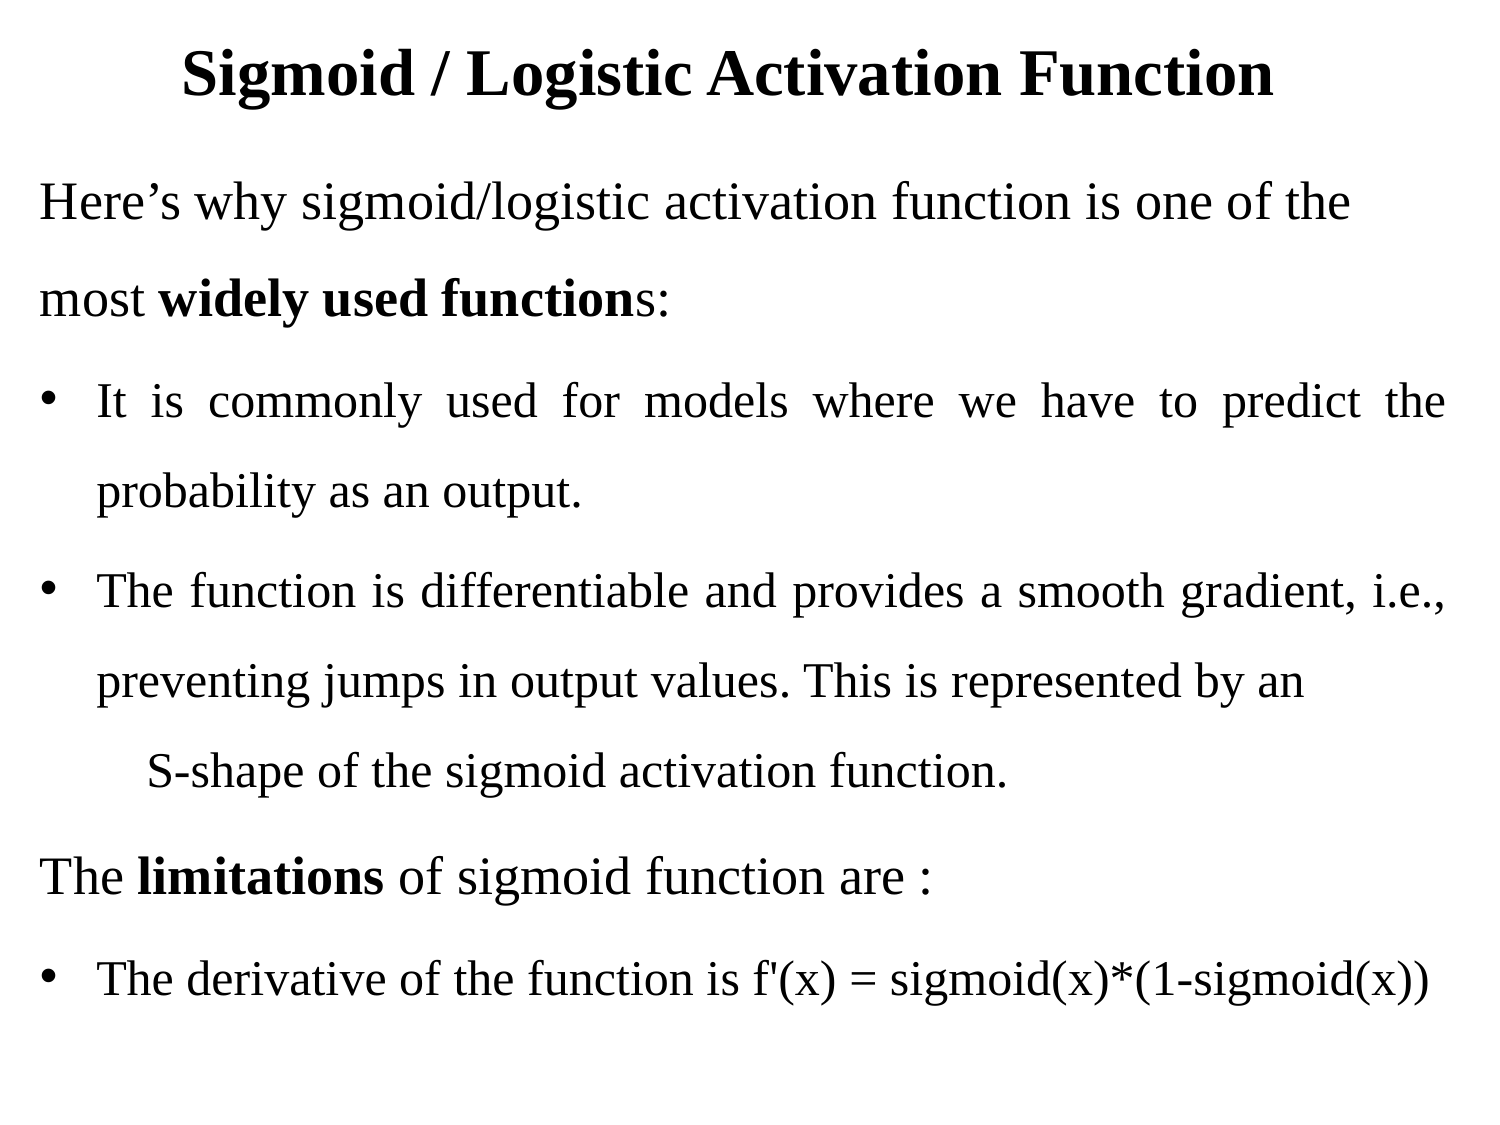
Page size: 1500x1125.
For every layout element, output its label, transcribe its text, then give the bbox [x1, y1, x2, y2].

title Sigmoid / Logistic Activation Function [62, 12, 1413, 125]
list Here’s why sigmoid/logistic activation function is one of the most widely used functions: It is commonly used for models where we have to predict the probability as an output. The function is differentiable and provides a smooth gradient, i.e., preventing jumps in output values. This is represented by an S-shape of the sigmoid activation function. The limitations of sigmoid function are : The derivative of the function is f'(x) = sigmoid(x)*(1-sigmoid(x)) [24, 125, 1463, 1100]
